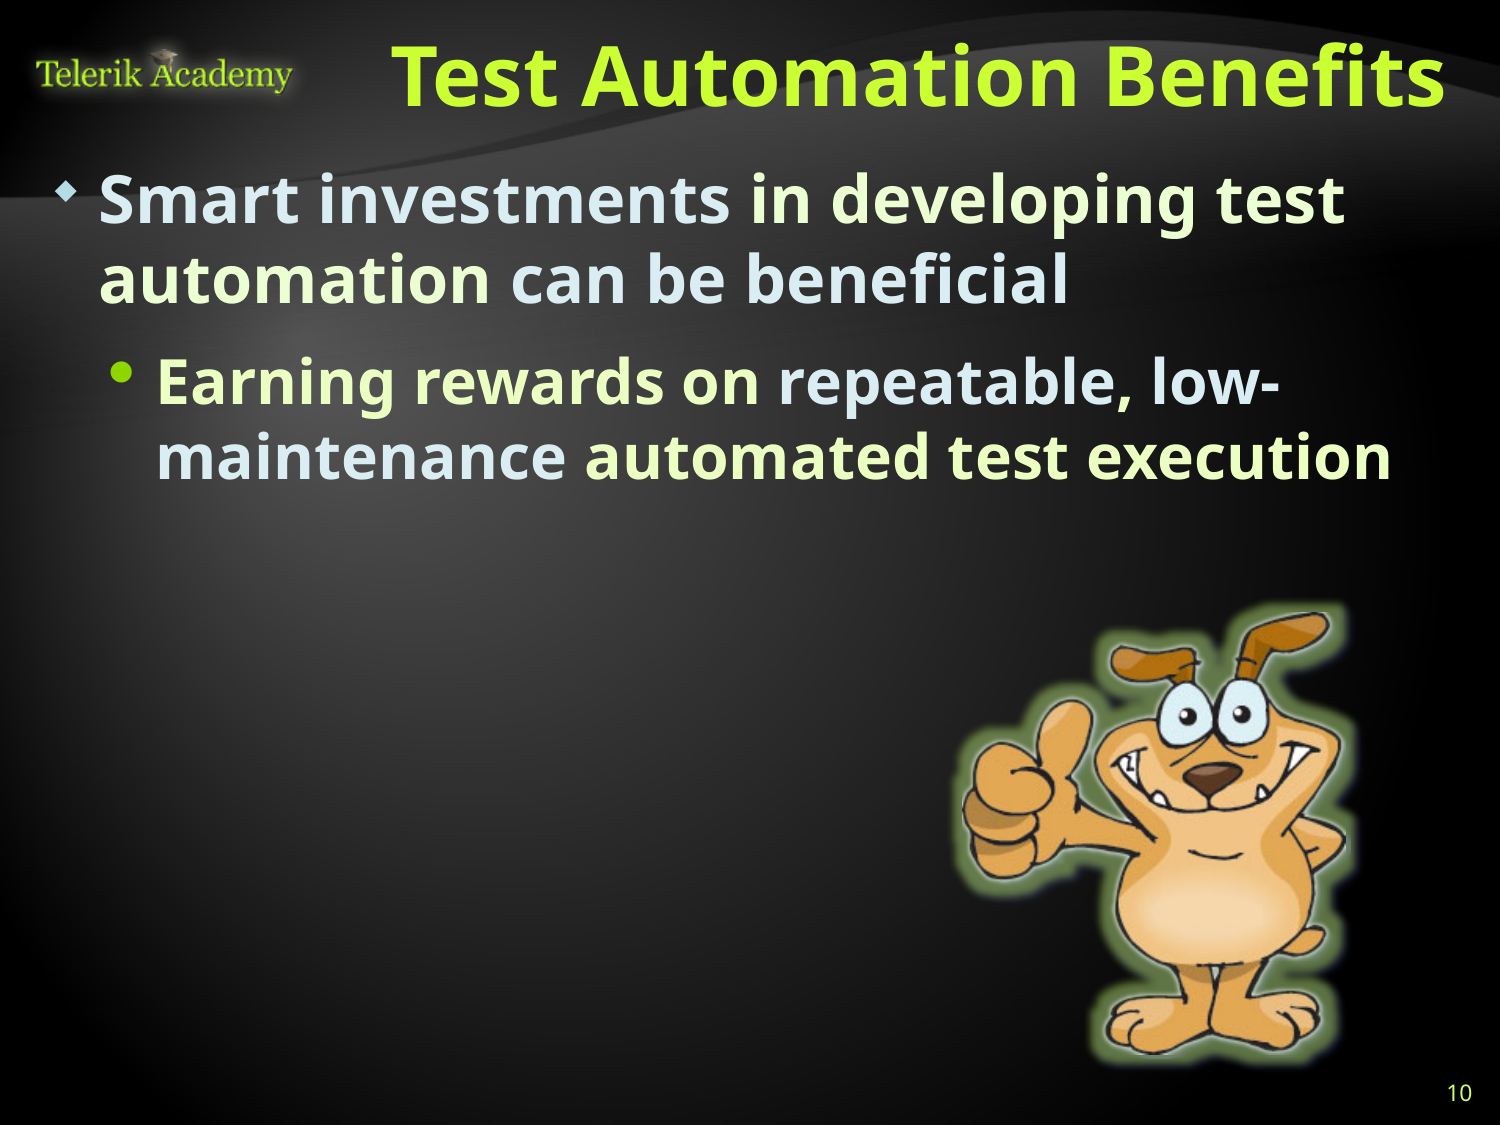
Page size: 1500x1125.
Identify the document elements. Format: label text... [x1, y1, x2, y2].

title Test Automation Benefits [300, 12, 1463, 149]
slide_number 10 [1412, 1074, 1488, 1113]
picture [0, 0, 1500, 1125]
list Smart investments in developing test automation can be beneficial Earning rewards on repeatable, low-maintenance automated test execution [37, 149, 1463, 1100]
